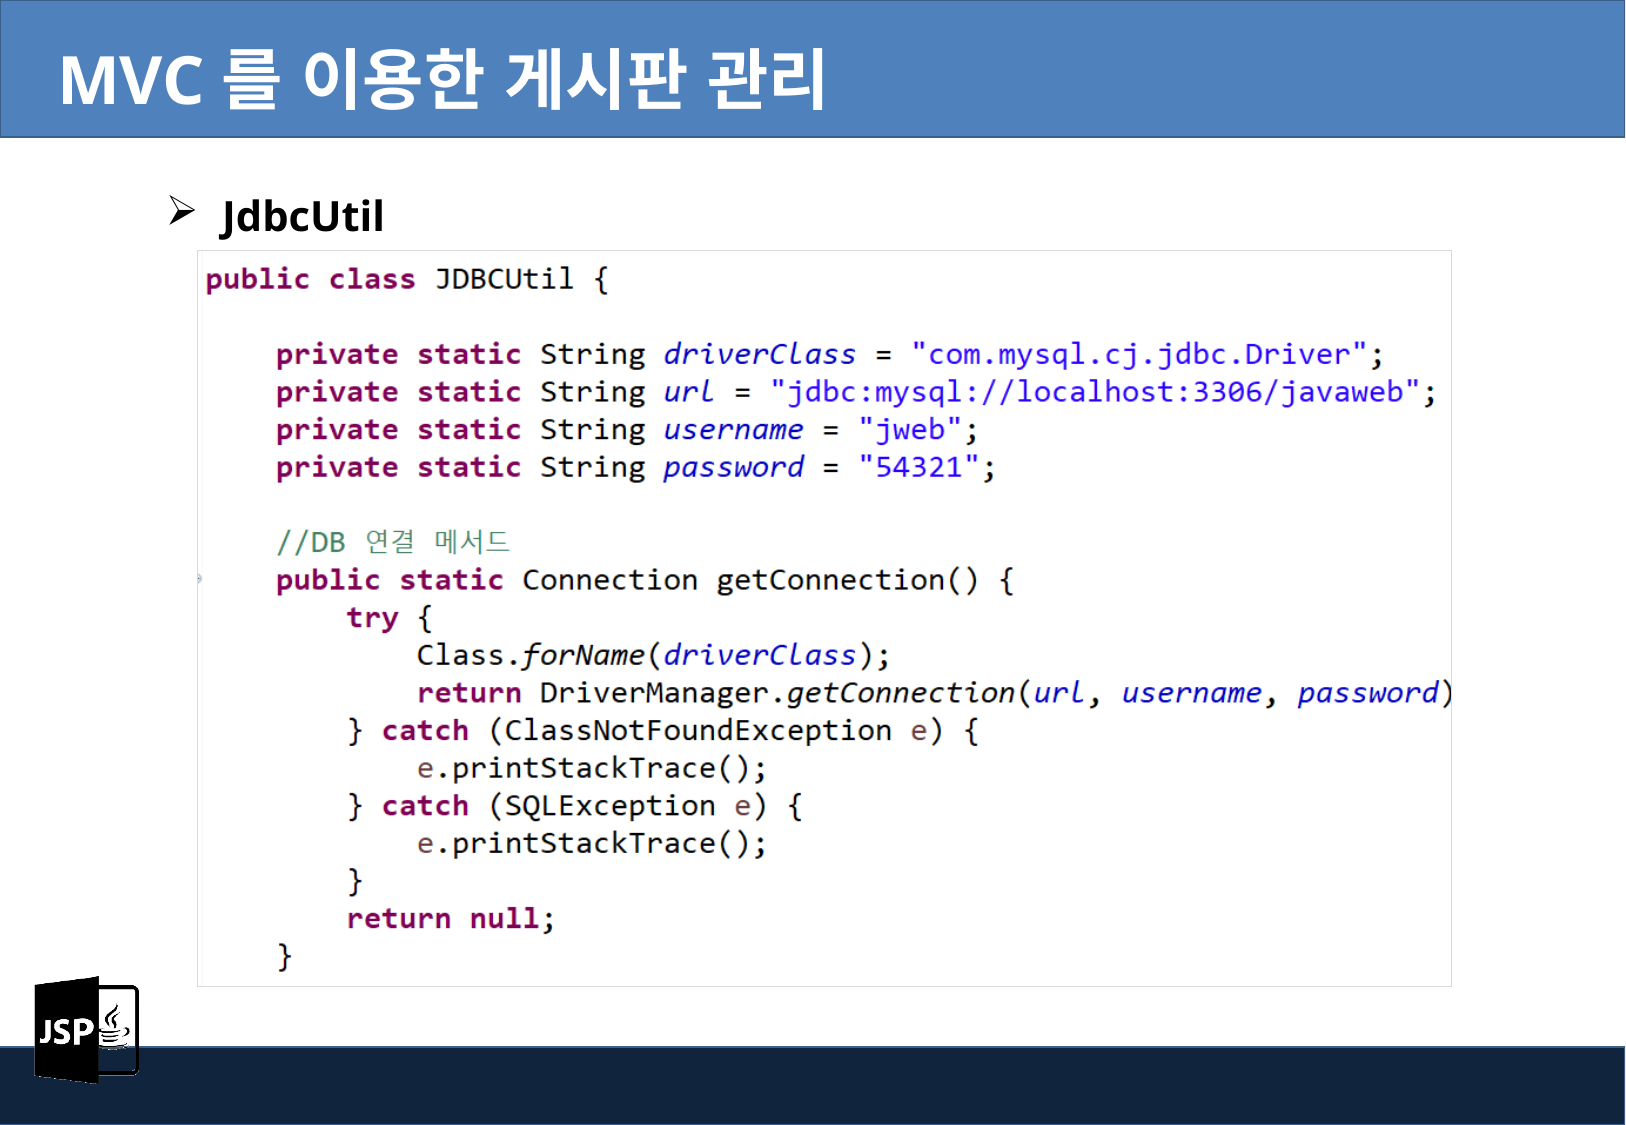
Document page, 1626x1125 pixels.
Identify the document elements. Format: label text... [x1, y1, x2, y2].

picture [196, 249, 1452, 987]
text_box JdbcUtil [151, 182, 825, 248]
text_box MVC를 이용한 게시판 관리 [24, 7, 1073, 148]
text_box [0, 0, 834, 138]
picture [32, 976, 141, 1084]
